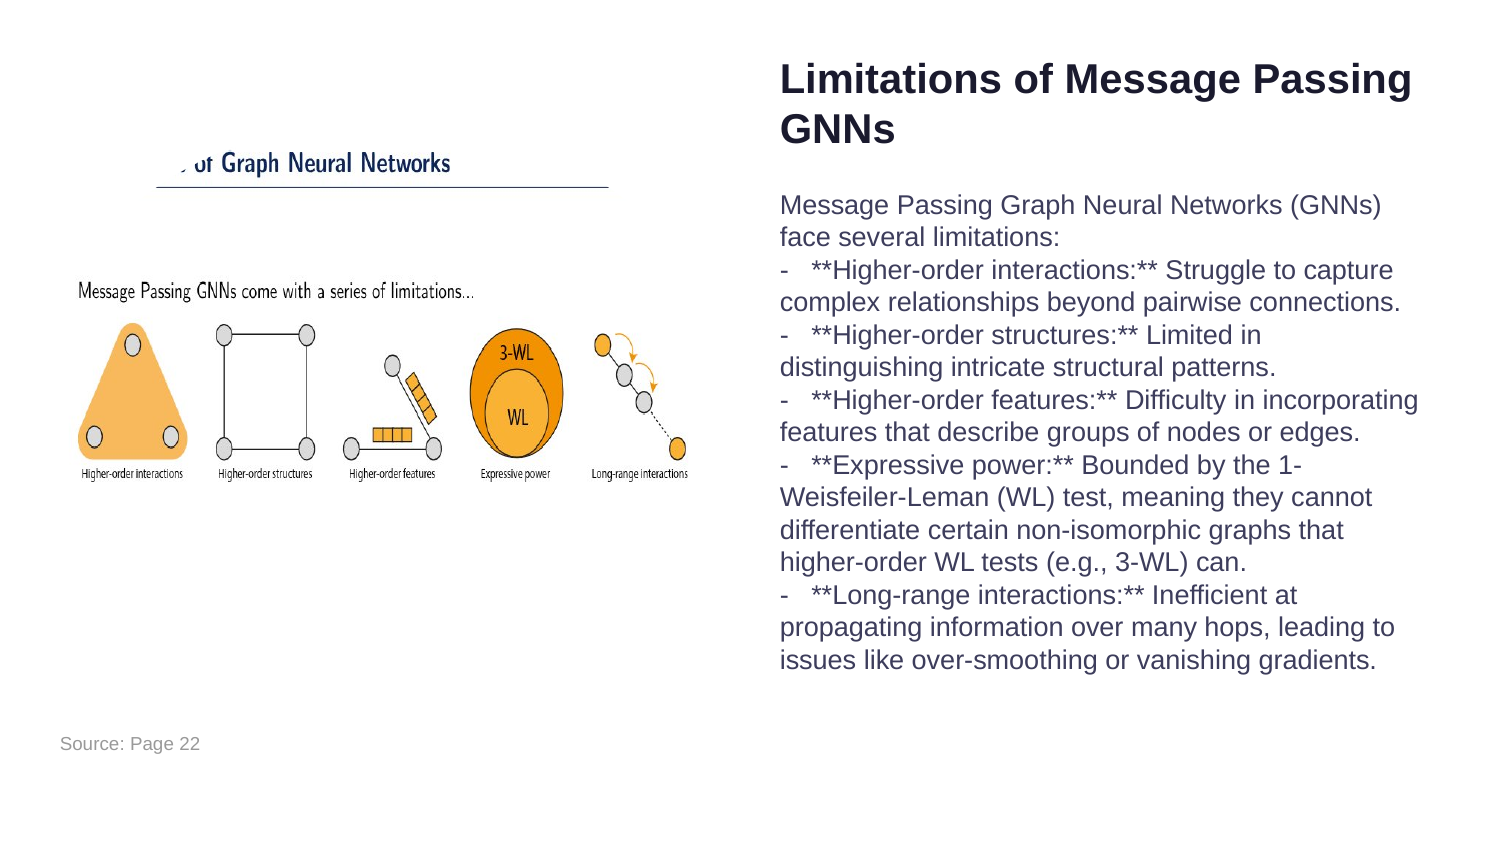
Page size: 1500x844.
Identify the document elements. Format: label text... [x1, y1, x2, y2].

picture [44, 119, 720, 645]
text_box Source: Page 22 [44, 719, 495, 765]
text_box Message Passing Graph Neural Networks (GNNs) face several limitations: - **Higher-order interactions:** Struggle to capture complex relationships beyond pairwise connections. - **Higher-order structures:** Limited in distinguishing intricate structural patterns. - **Higher-order features:** Difficulty in incorporating features that describe groups of nodes or edges. - **Expressive power:** Bounded by the 1-Weisfeiler-Leman (WL) test, meaning they cannot differentiate certain non-isomorphic graphs that higher-order WL tests (e.g., 3-WL) can. - **Long-range interactions:** Inefficient at propagating information over many hops, leading to issues like over-smoothing or vanishing gradients. [764, 179, 1440, 645]
text_box Limitations of Message Passing GNNs [764, 44, 1440, 165]
